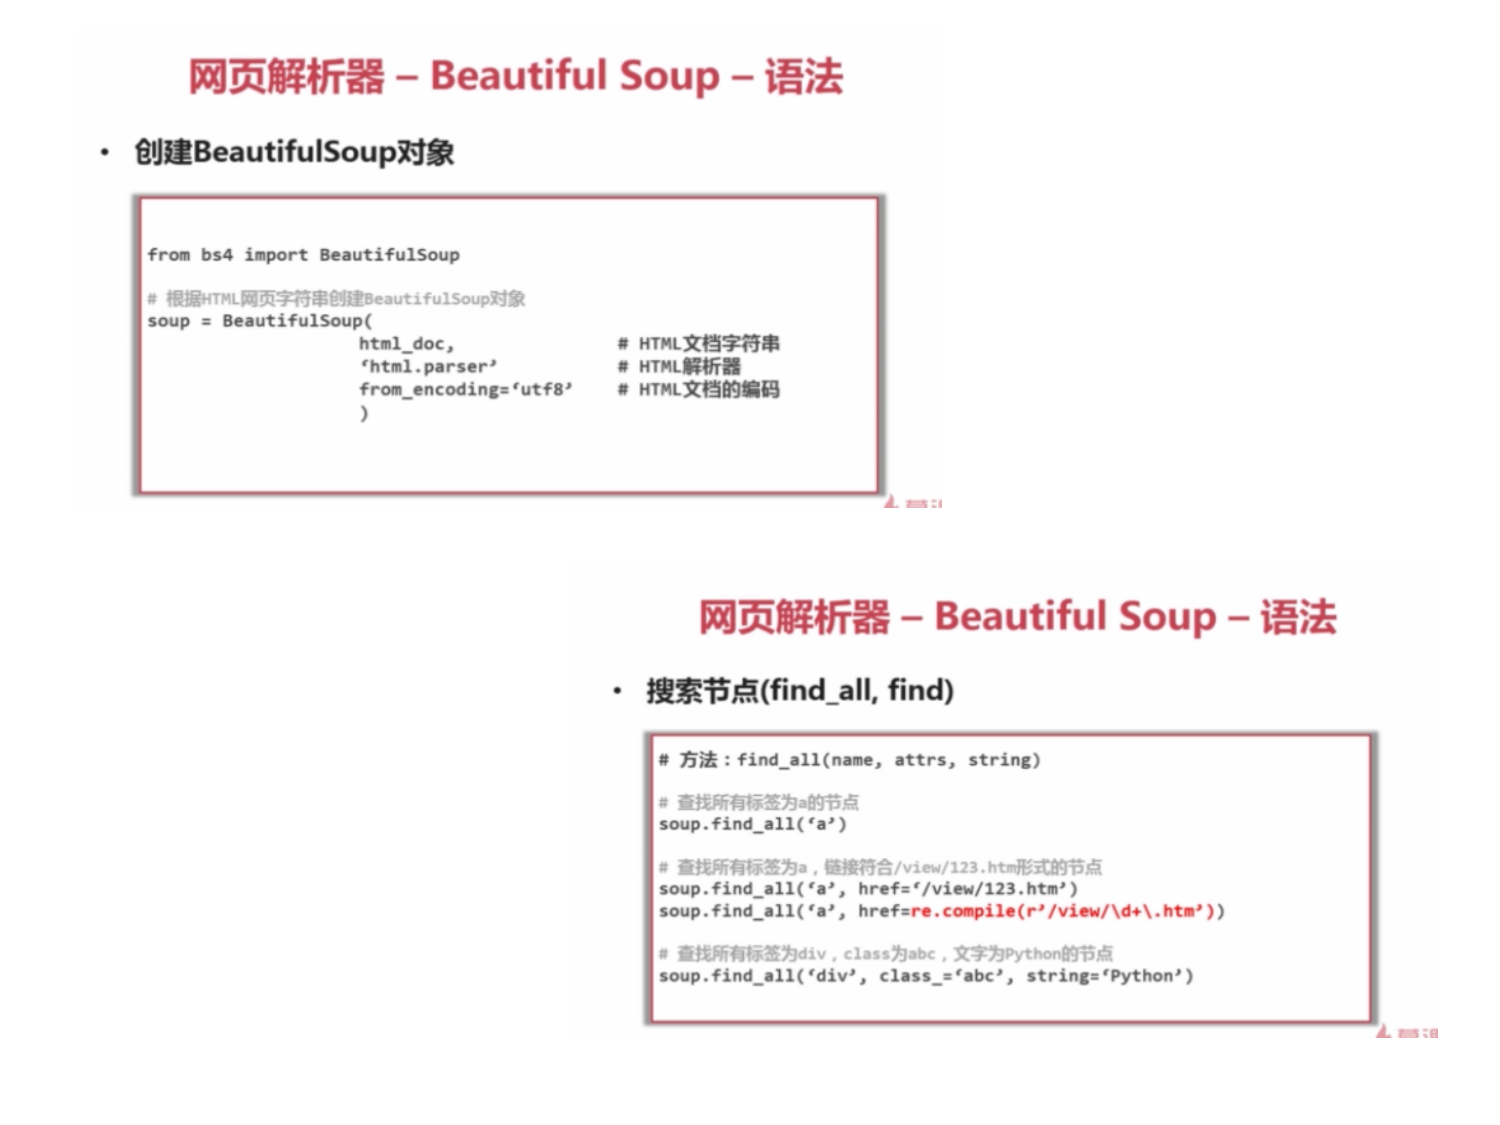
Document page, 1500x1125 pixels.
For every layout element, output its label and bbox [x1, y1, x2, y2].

picture [76, 30, 943, 508]
picture [572, 562, 1439, 1039]
